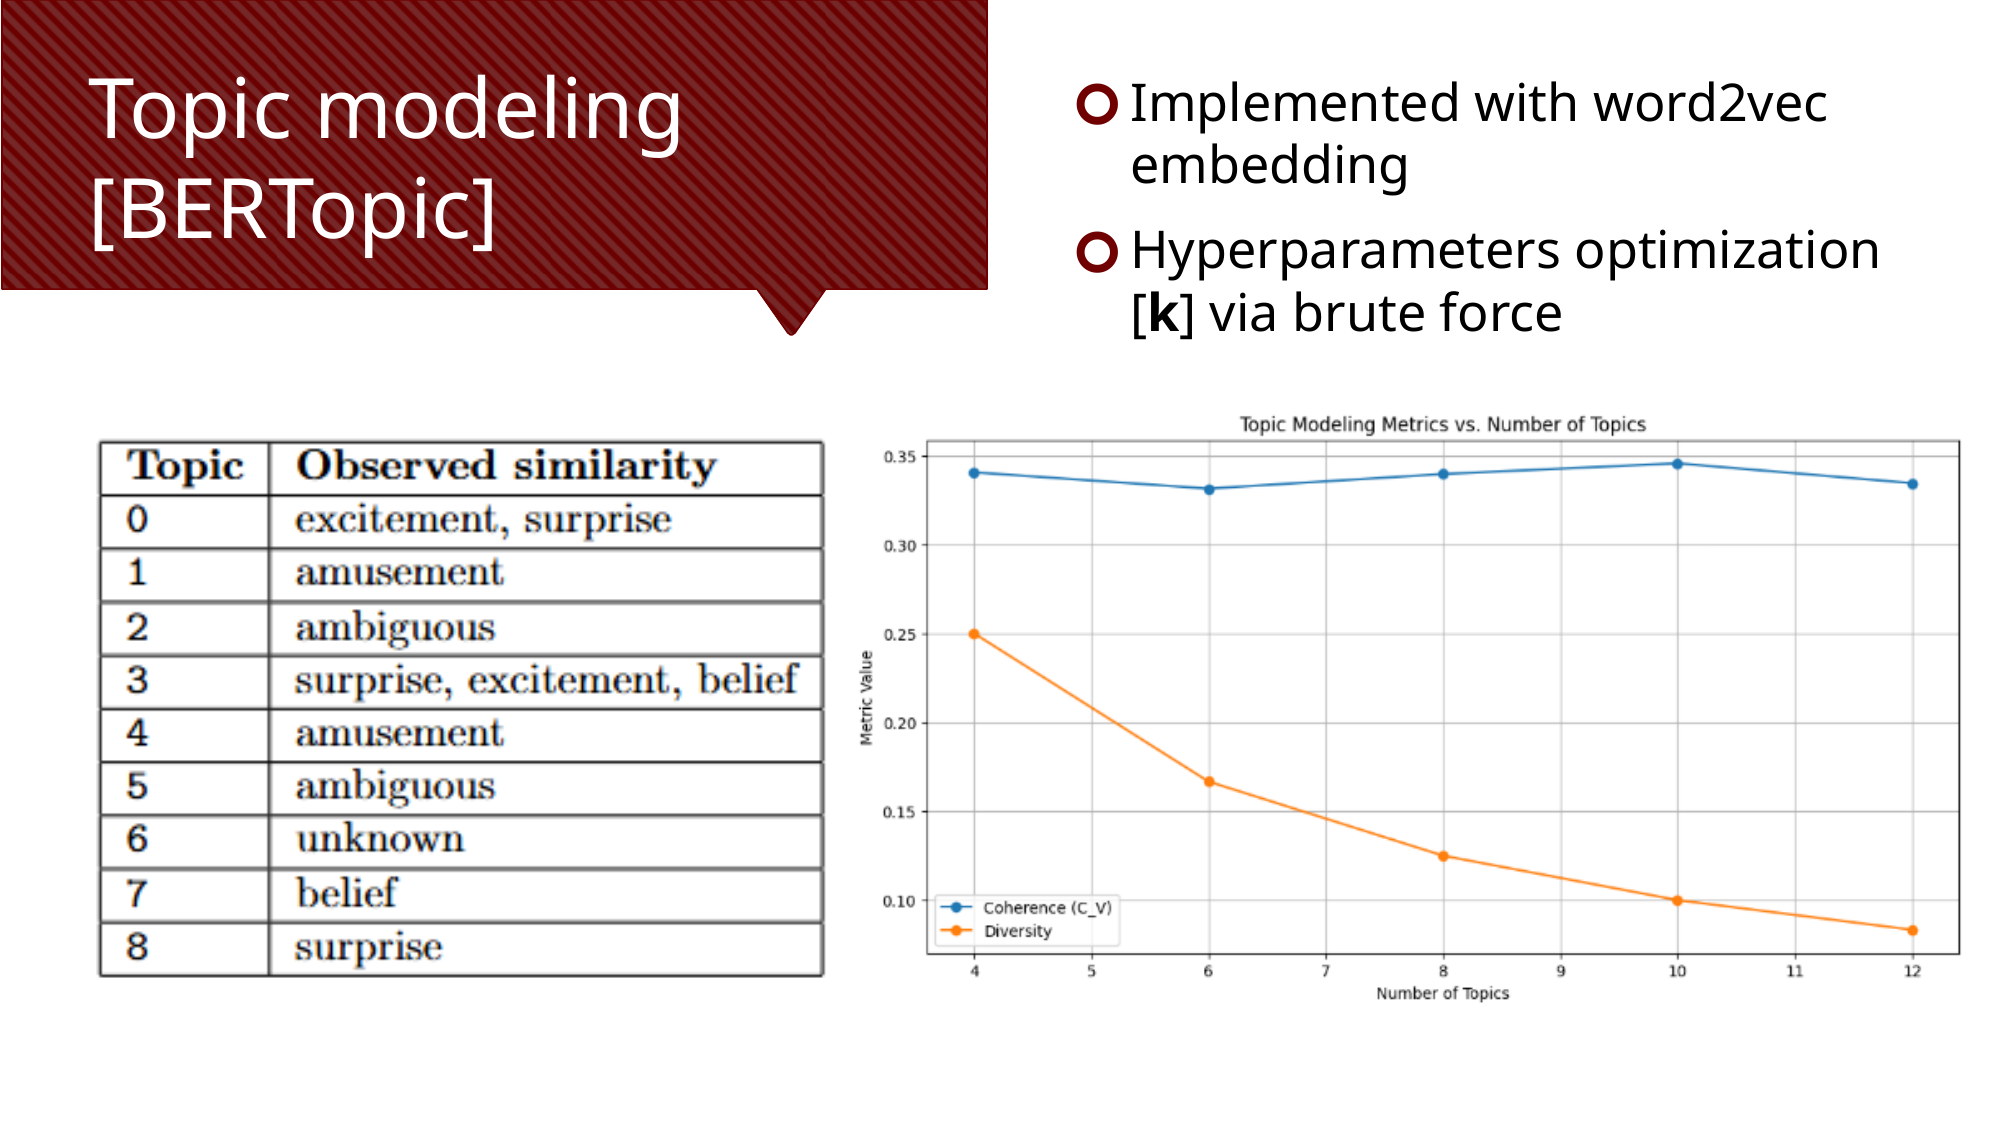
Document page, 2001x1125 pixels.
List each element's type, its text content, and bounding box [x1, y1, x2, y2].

list Implemented with word2vec embedding Hyperparameters optimization [k] via brute force [1059, 61, 1910, 408]
picture [89, 432, 828, 983]
picture [847, 410, 1968, 1007]
picture [3, 1, 986, 334]
title Topic modeling [BERTopic] [74, 38, 913, 272]
